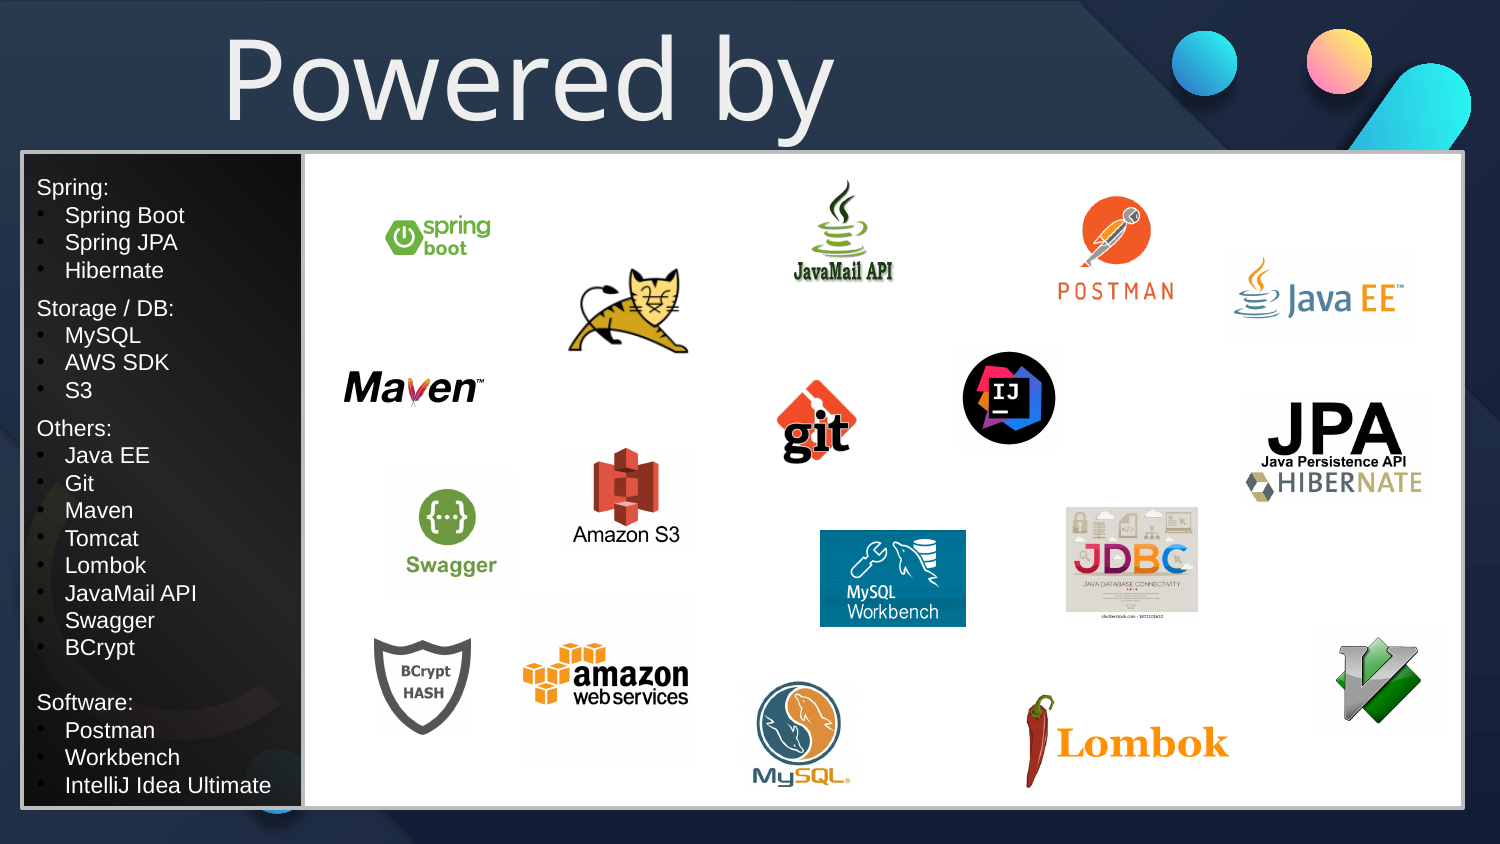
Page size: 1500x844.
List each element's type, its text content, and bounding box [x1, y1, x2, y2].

picture [341, 369, 485, 407]
picture [926, 562, 935, 567]
picture [914, 545, 935, 560]
picture [740, 674, 858, 792]
picture [384, 468, 515, 599]
picture [1239, 397, 1432, 504]
picture [1008, 674, 1234, 798]
picture [519, 590, 692, 764]
picture [793, 179, 896, 283]
text_box [304, 150, 1465, 810]
picture [1057, 190, 1174, 307]
picture [384, 209, 492, 266]
text_box Spring: Spring Boot Spring JPA Hibernate Storage / DB: MySQL AWS SDK S3 Others: Java EE Git Maven Tomcat Lombok JavaMail API Swagger BCrypt Software: Postman Workbench IntelliJ Idea Ultimate [20, 150, 305, 810]
picture [774, 380, 858, 464]
picture [915, 540, 935, 544]
picture [890, 586, 894, 598]
picture [557, 446, 695, 550]
picture [848, 586, 852, 597]
title Powered by [107, 2, 948, 150]
picture [374, 638, 471, 735]
picture [1223, 248, 1416, 340]
picture [1065, 507, 1198, 620]
picture [565, 239, 703, 377]
picture [956, 345, 1062, 451]
picture [1315, 628, 1444, 735]
